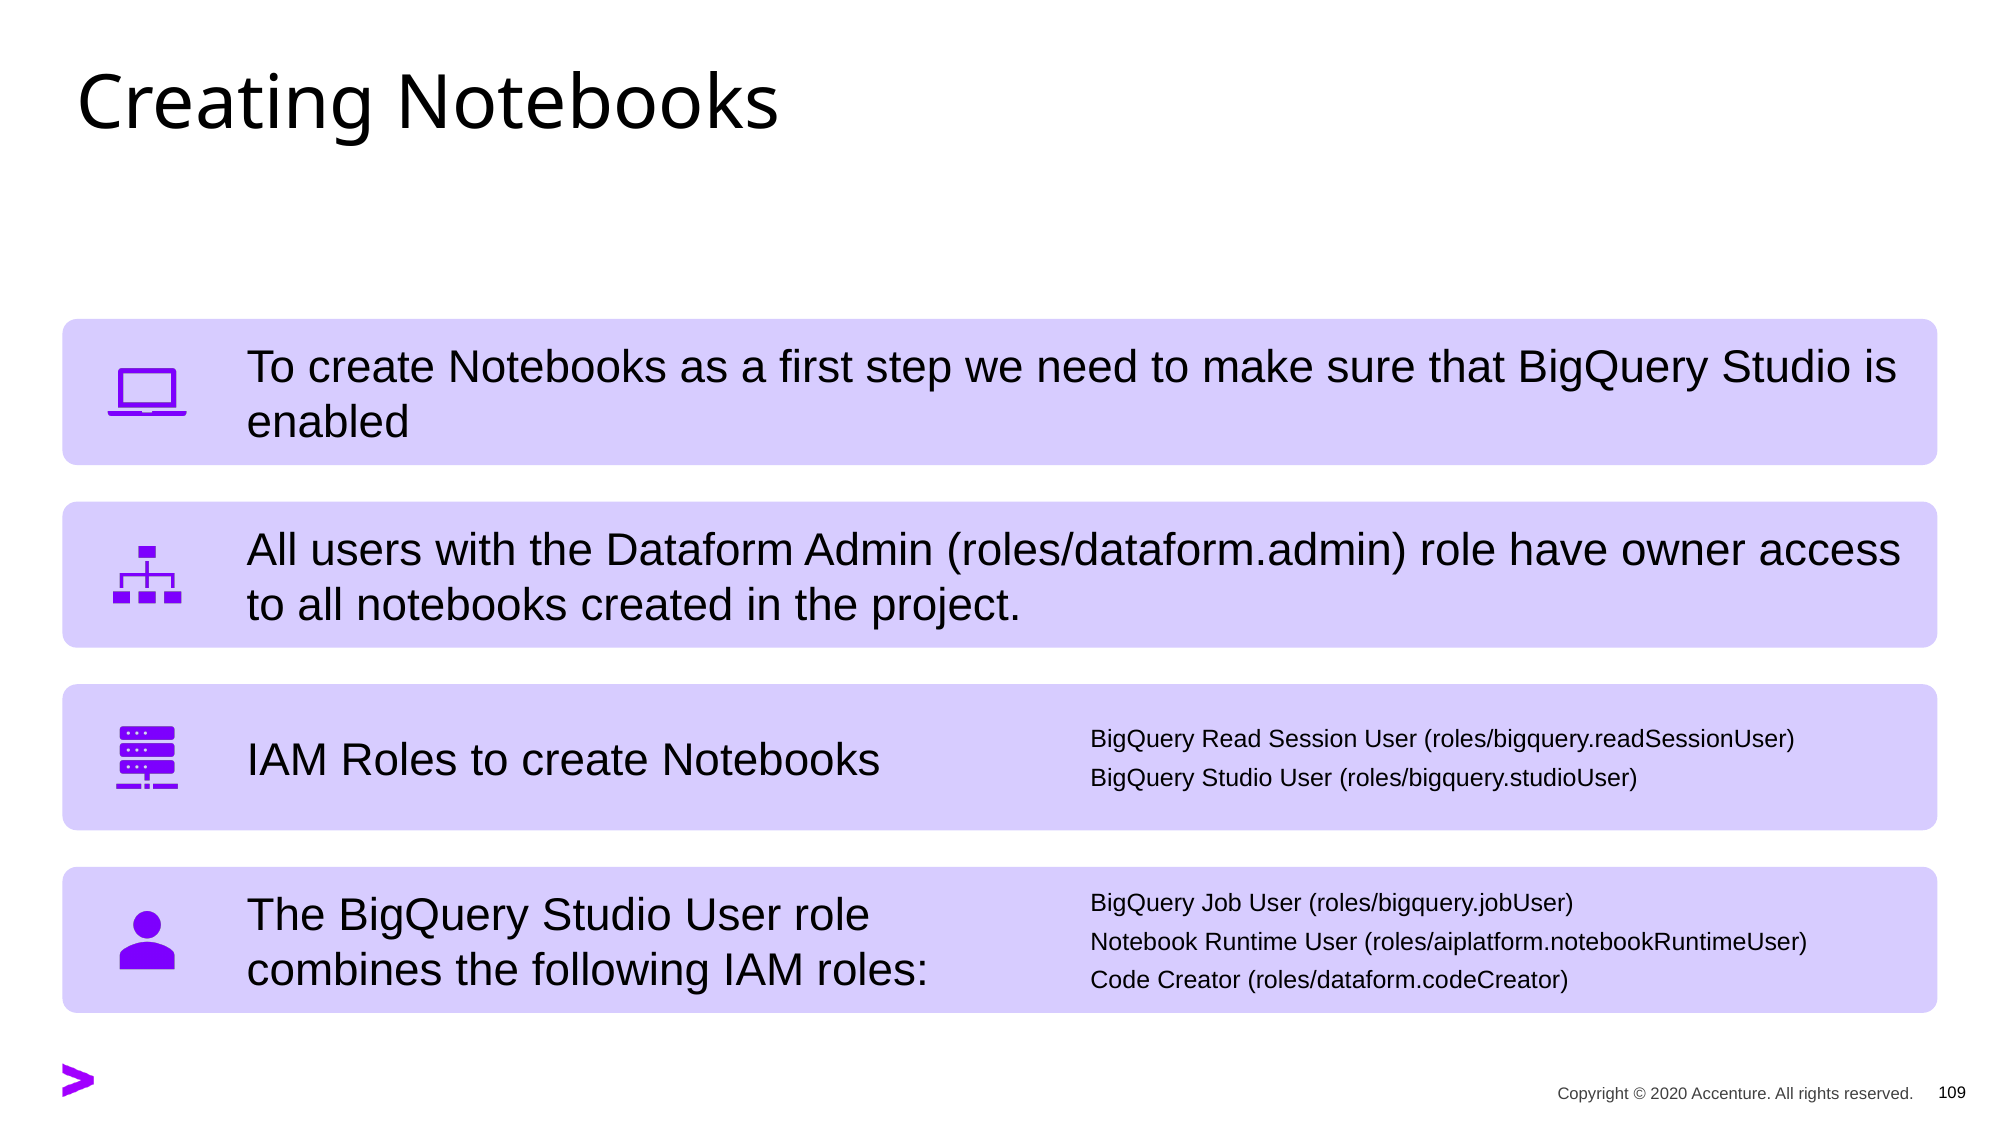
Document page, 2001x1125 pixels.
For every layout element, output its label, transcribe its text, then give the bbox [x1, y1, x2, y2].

picture [62, 1063, 94, 1097]
slide_number 109 [1921, 1075, 1984, 1110]
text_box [62, 318, 1938, 1014]
title Creating Notebooks [62, 62, 1938, 150]
